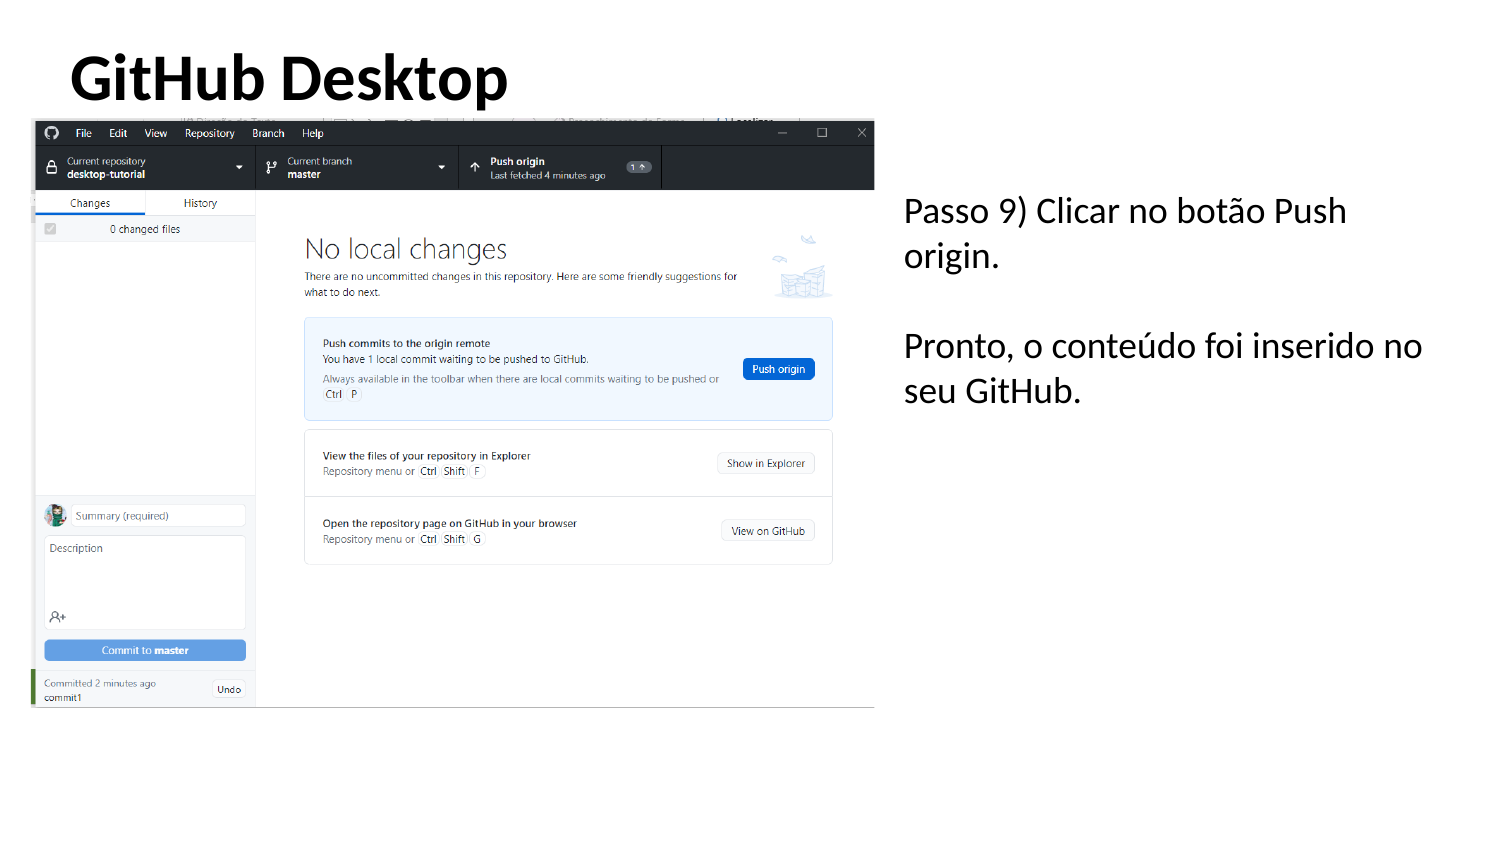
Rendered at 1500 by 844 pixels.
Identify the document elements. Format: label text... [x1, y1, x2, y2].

text_box GitHub Desktop [55, 26, 1153, 201]
picture [30, 118, 875, 708]
text_box Passo 9) Clicar no botão Push origin. Pronto, o conteúdo foi inserido no seu GitHub. [888, 178, 1445, 419]
